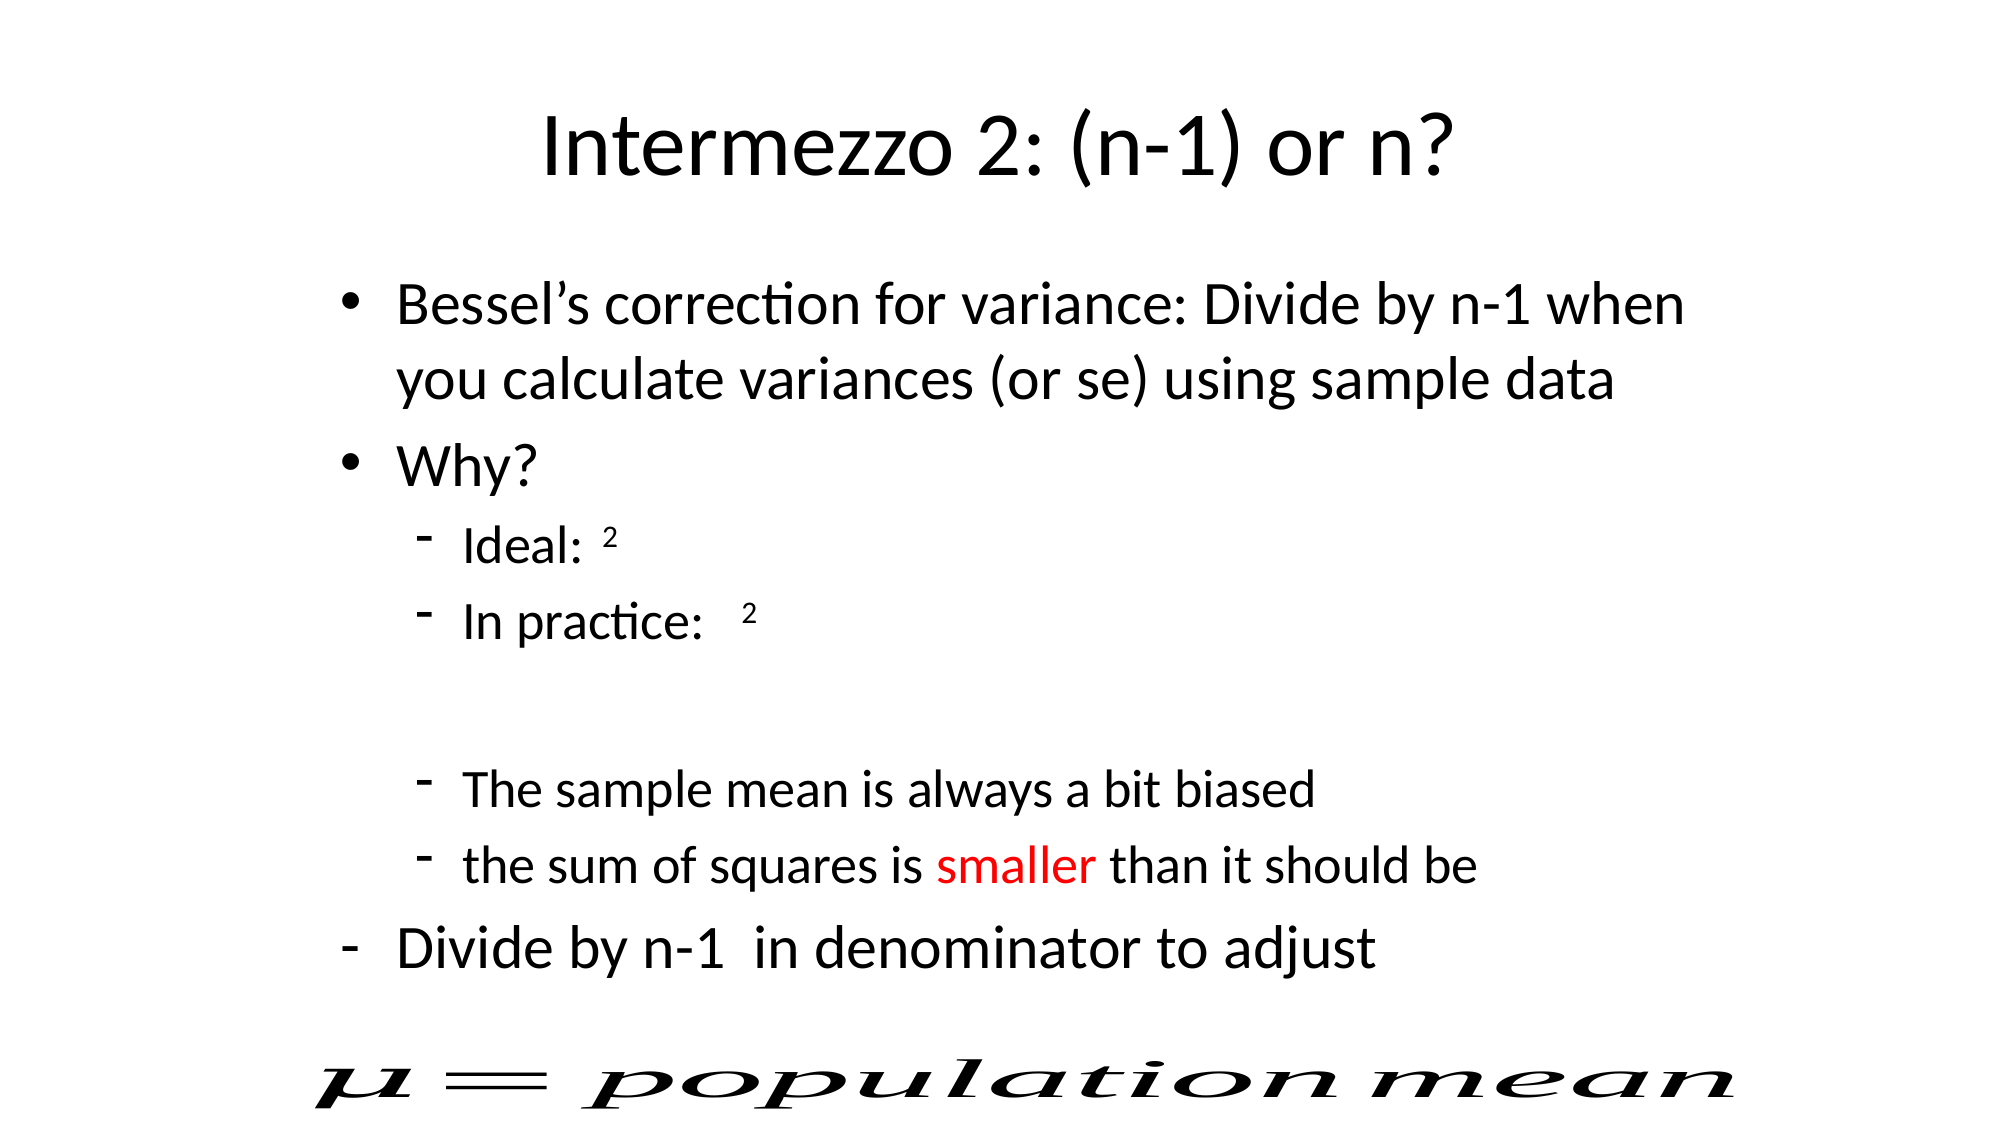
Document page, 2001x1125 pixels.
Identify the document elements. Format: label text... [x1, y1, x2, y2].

title Intermezzo 2: (n-1) or n? [99, 45, 1900, 233]
